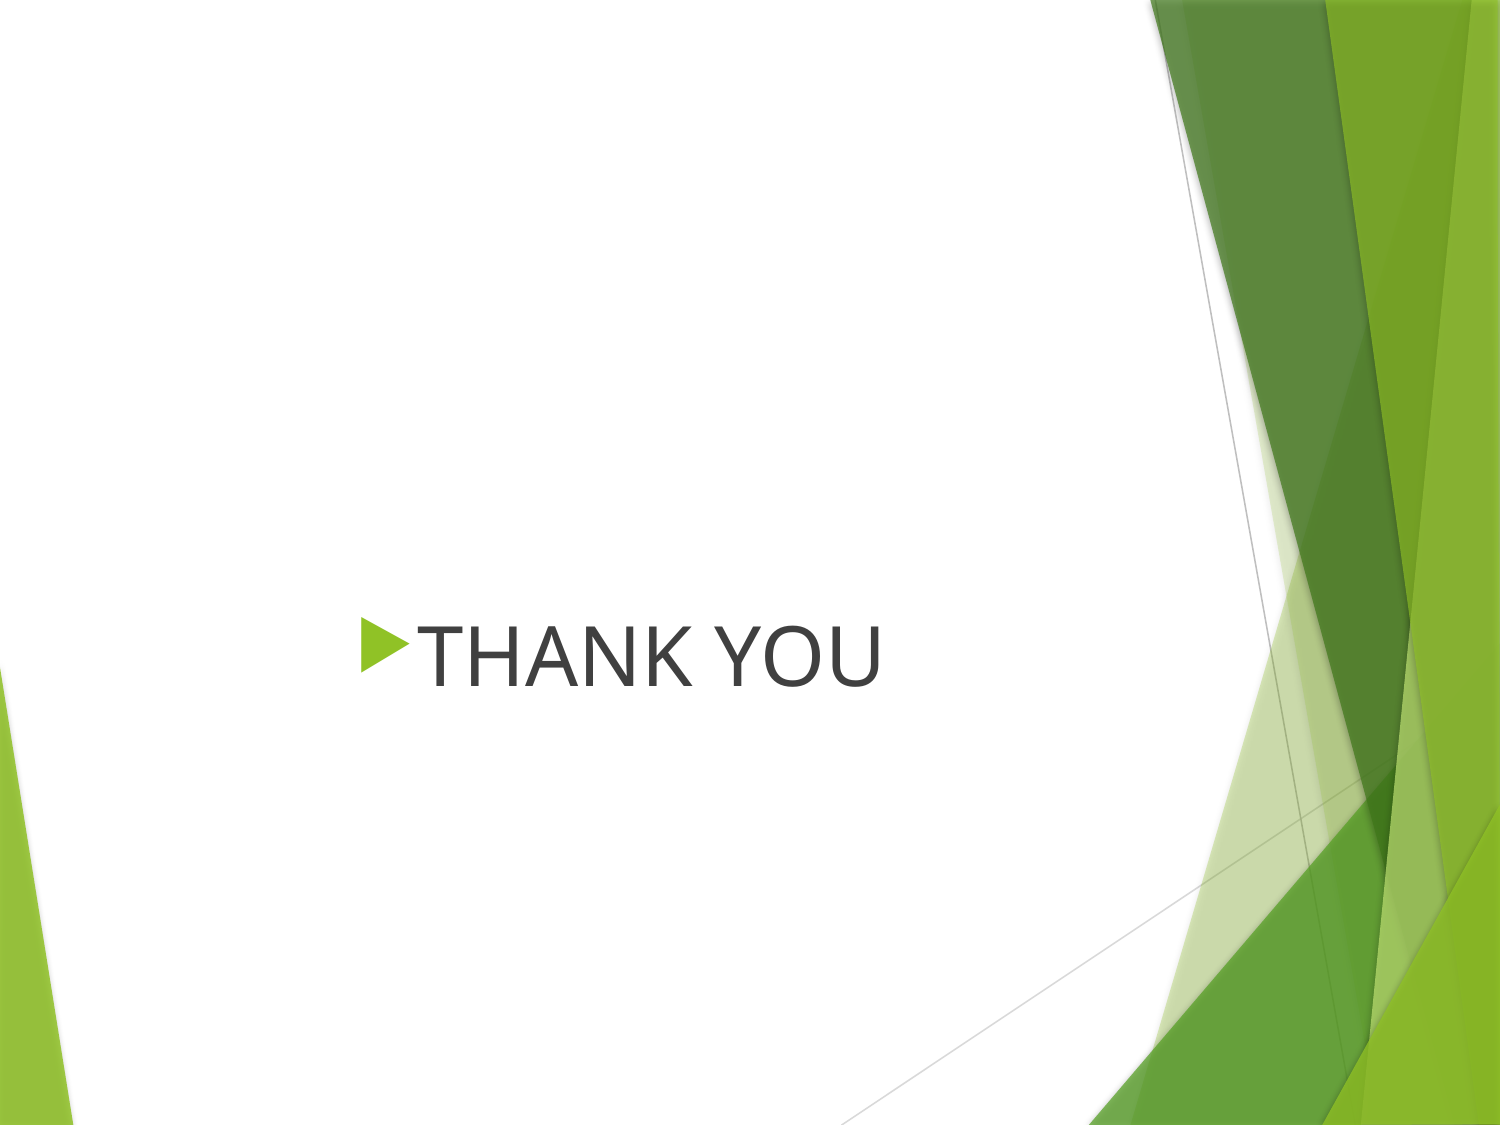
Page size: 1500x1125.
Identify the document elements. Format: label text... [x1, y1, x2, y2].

list THANK YOU [99, 354, 1142, 992]
